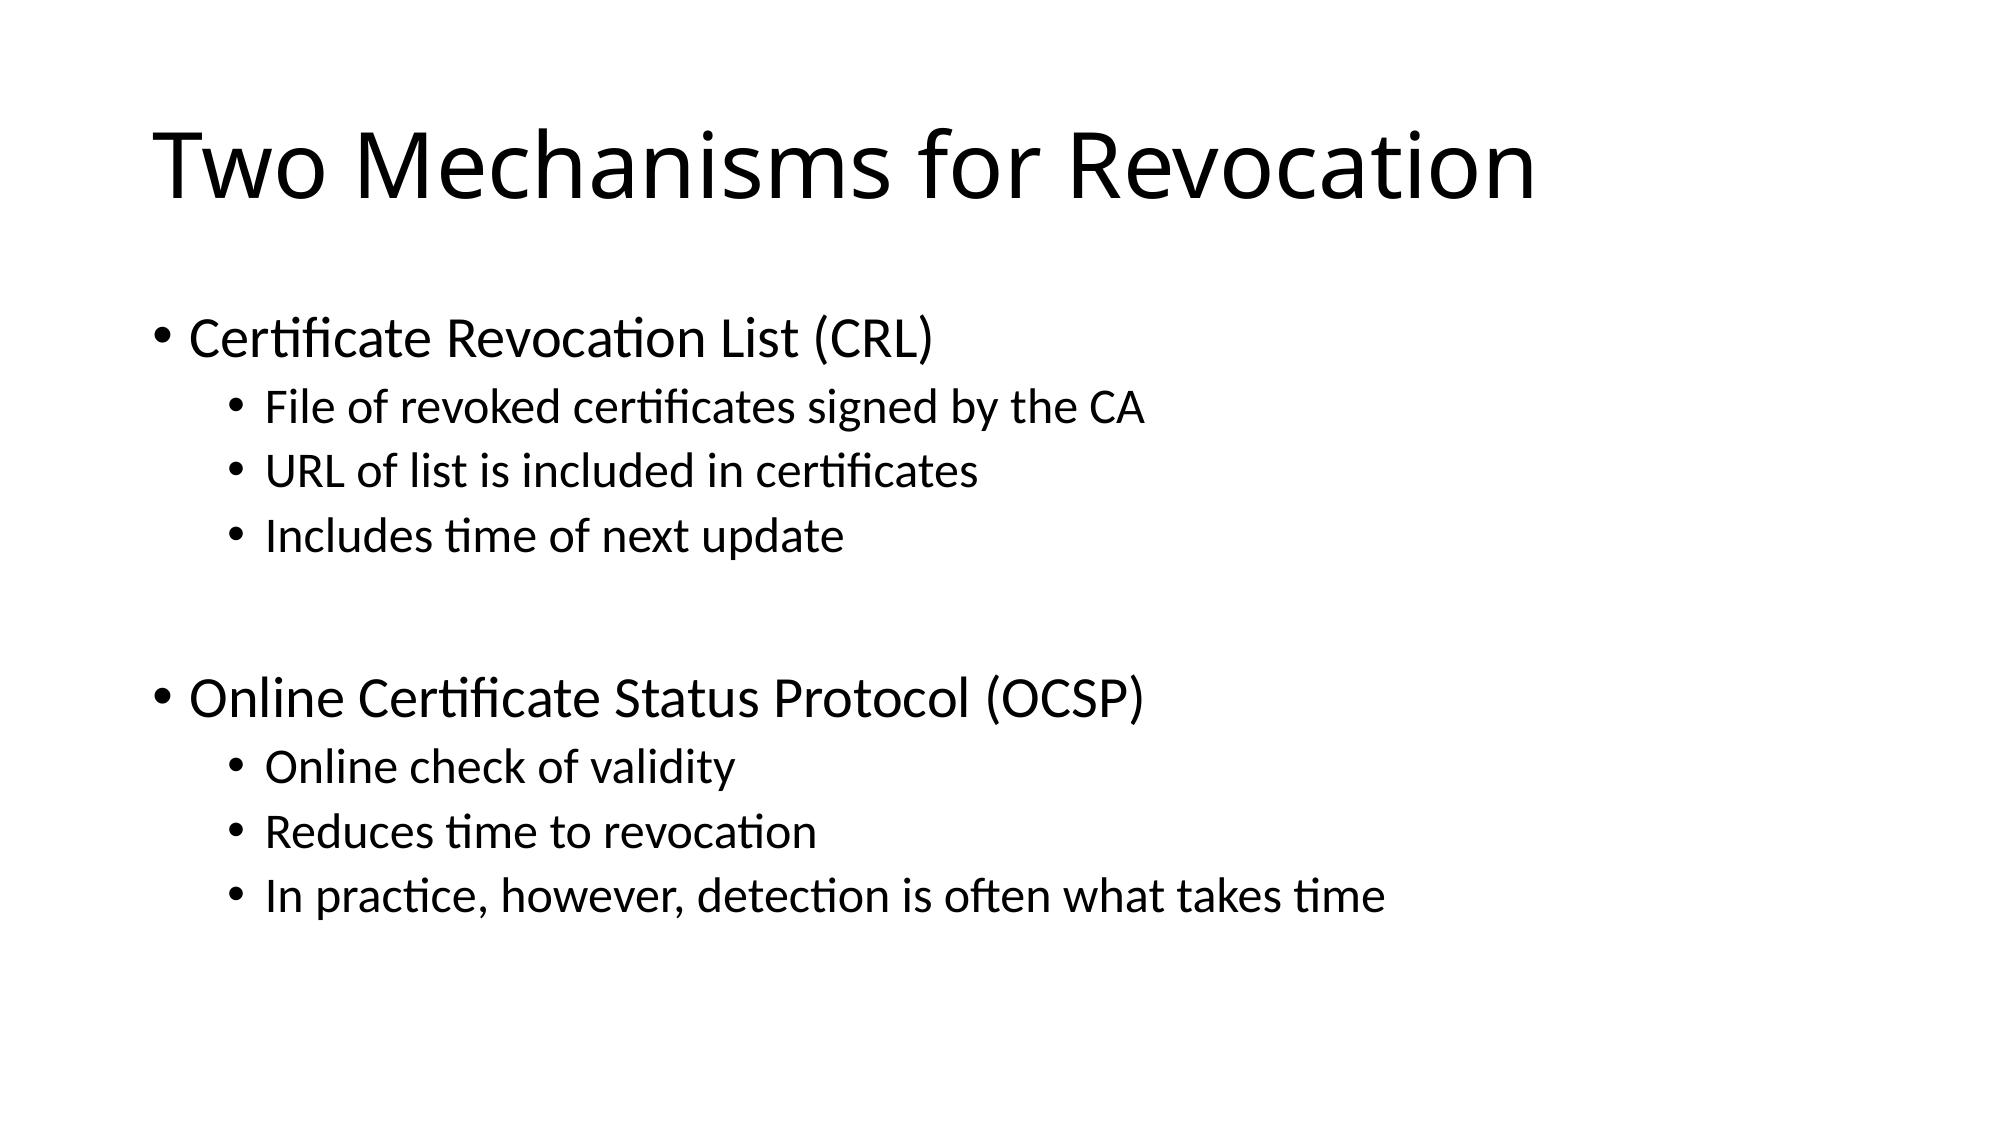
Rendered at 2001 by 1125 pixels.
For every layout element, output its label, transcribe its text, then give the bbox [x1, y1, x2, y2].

title Two Mechanisms for Revocation [137, 59, 1863, 278]
list Certificate Revocation List (CRL) File of revoked certificates signed by the CA URL of list is included in certificates Includes time of next update Online Certificate Status Protocol (OCSP) Online check of validity Reduces time to revocation In practice, however, detection is often what takes time [137, 299, 1863, 1014]
